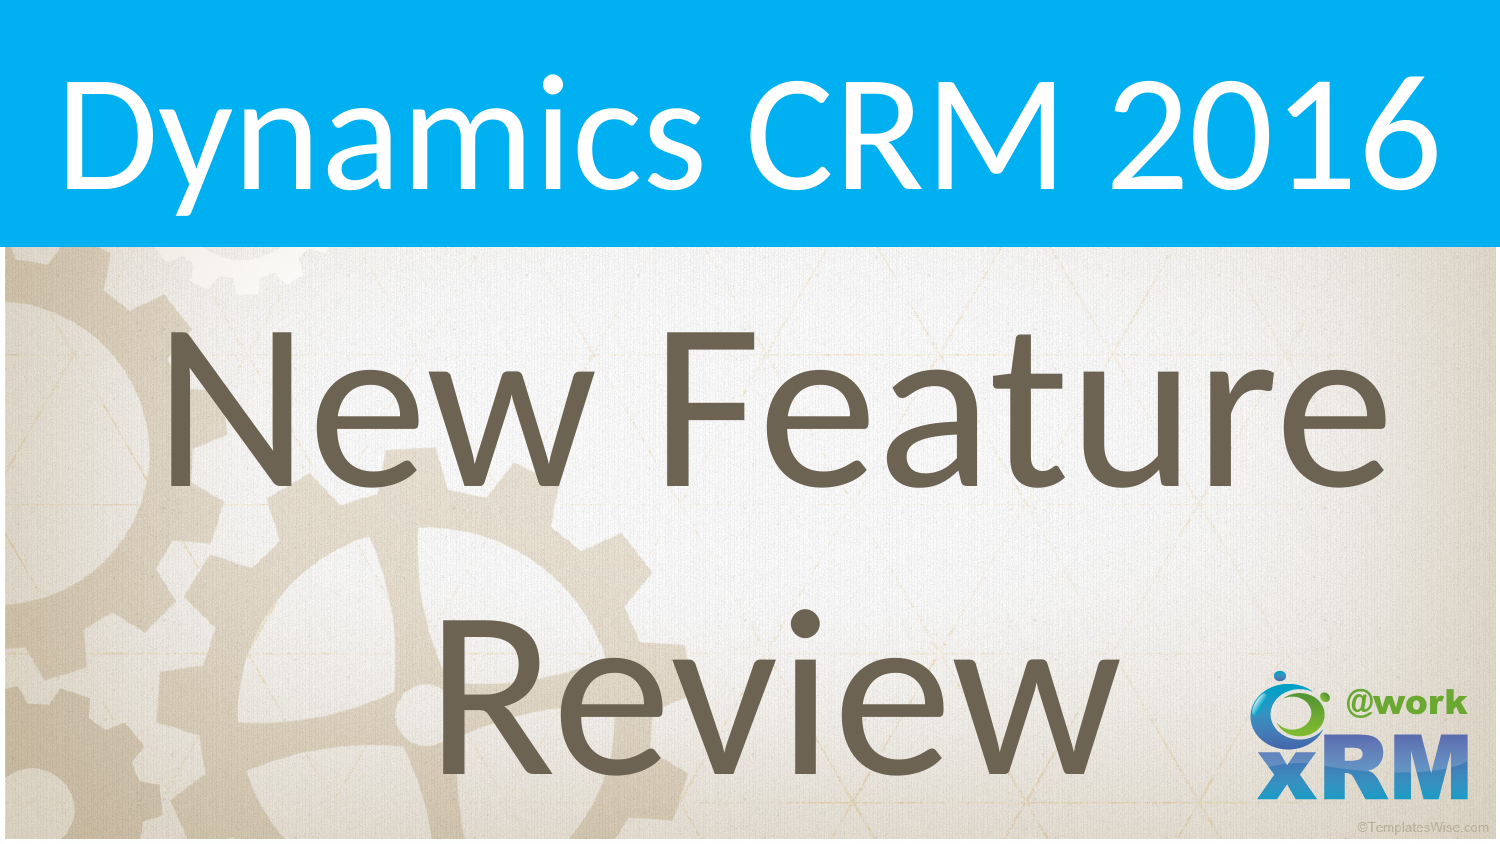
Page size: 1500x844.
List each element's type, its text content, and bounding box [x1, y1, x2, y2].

text_box New Feature Review [137, 472, 1413, 597]
picture [0, 248, 1500, 844]
title Dynamics CRM 2016 [0, 0, 1500, 247]
